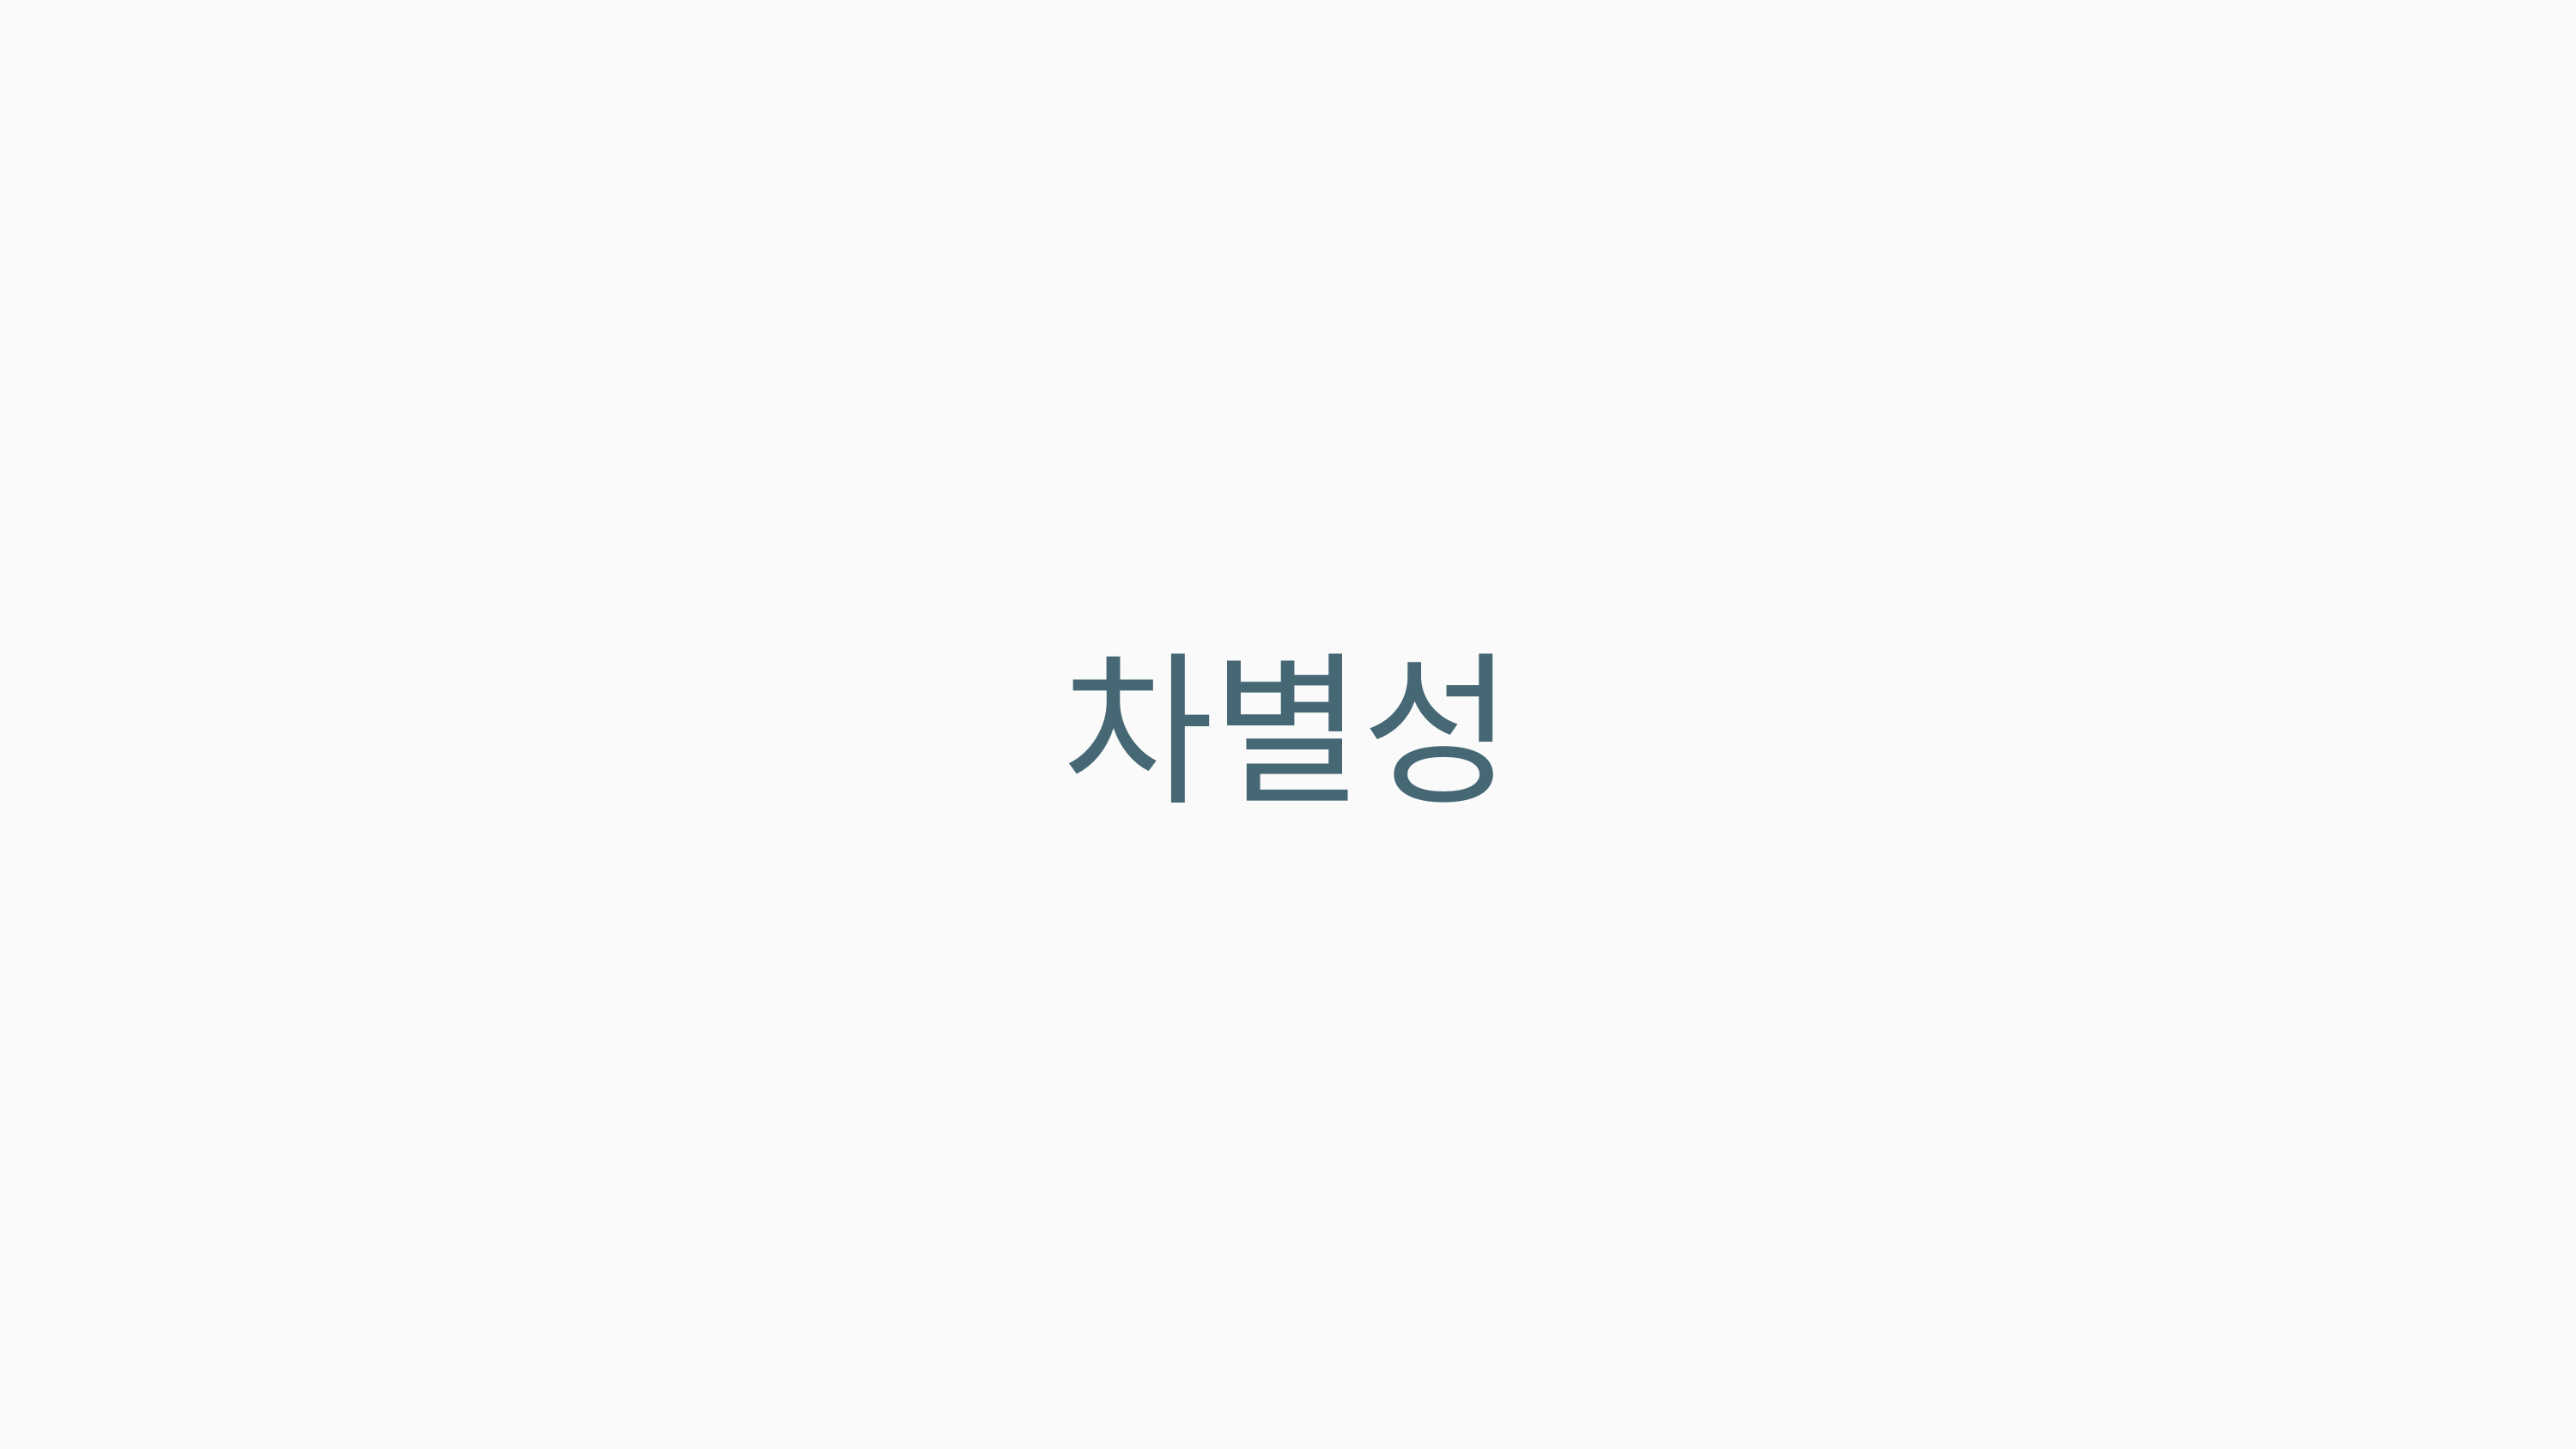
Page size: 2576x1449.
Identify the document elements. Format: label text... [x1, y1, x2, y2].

text_box 차별성 [222, 625, 2354, 823]
